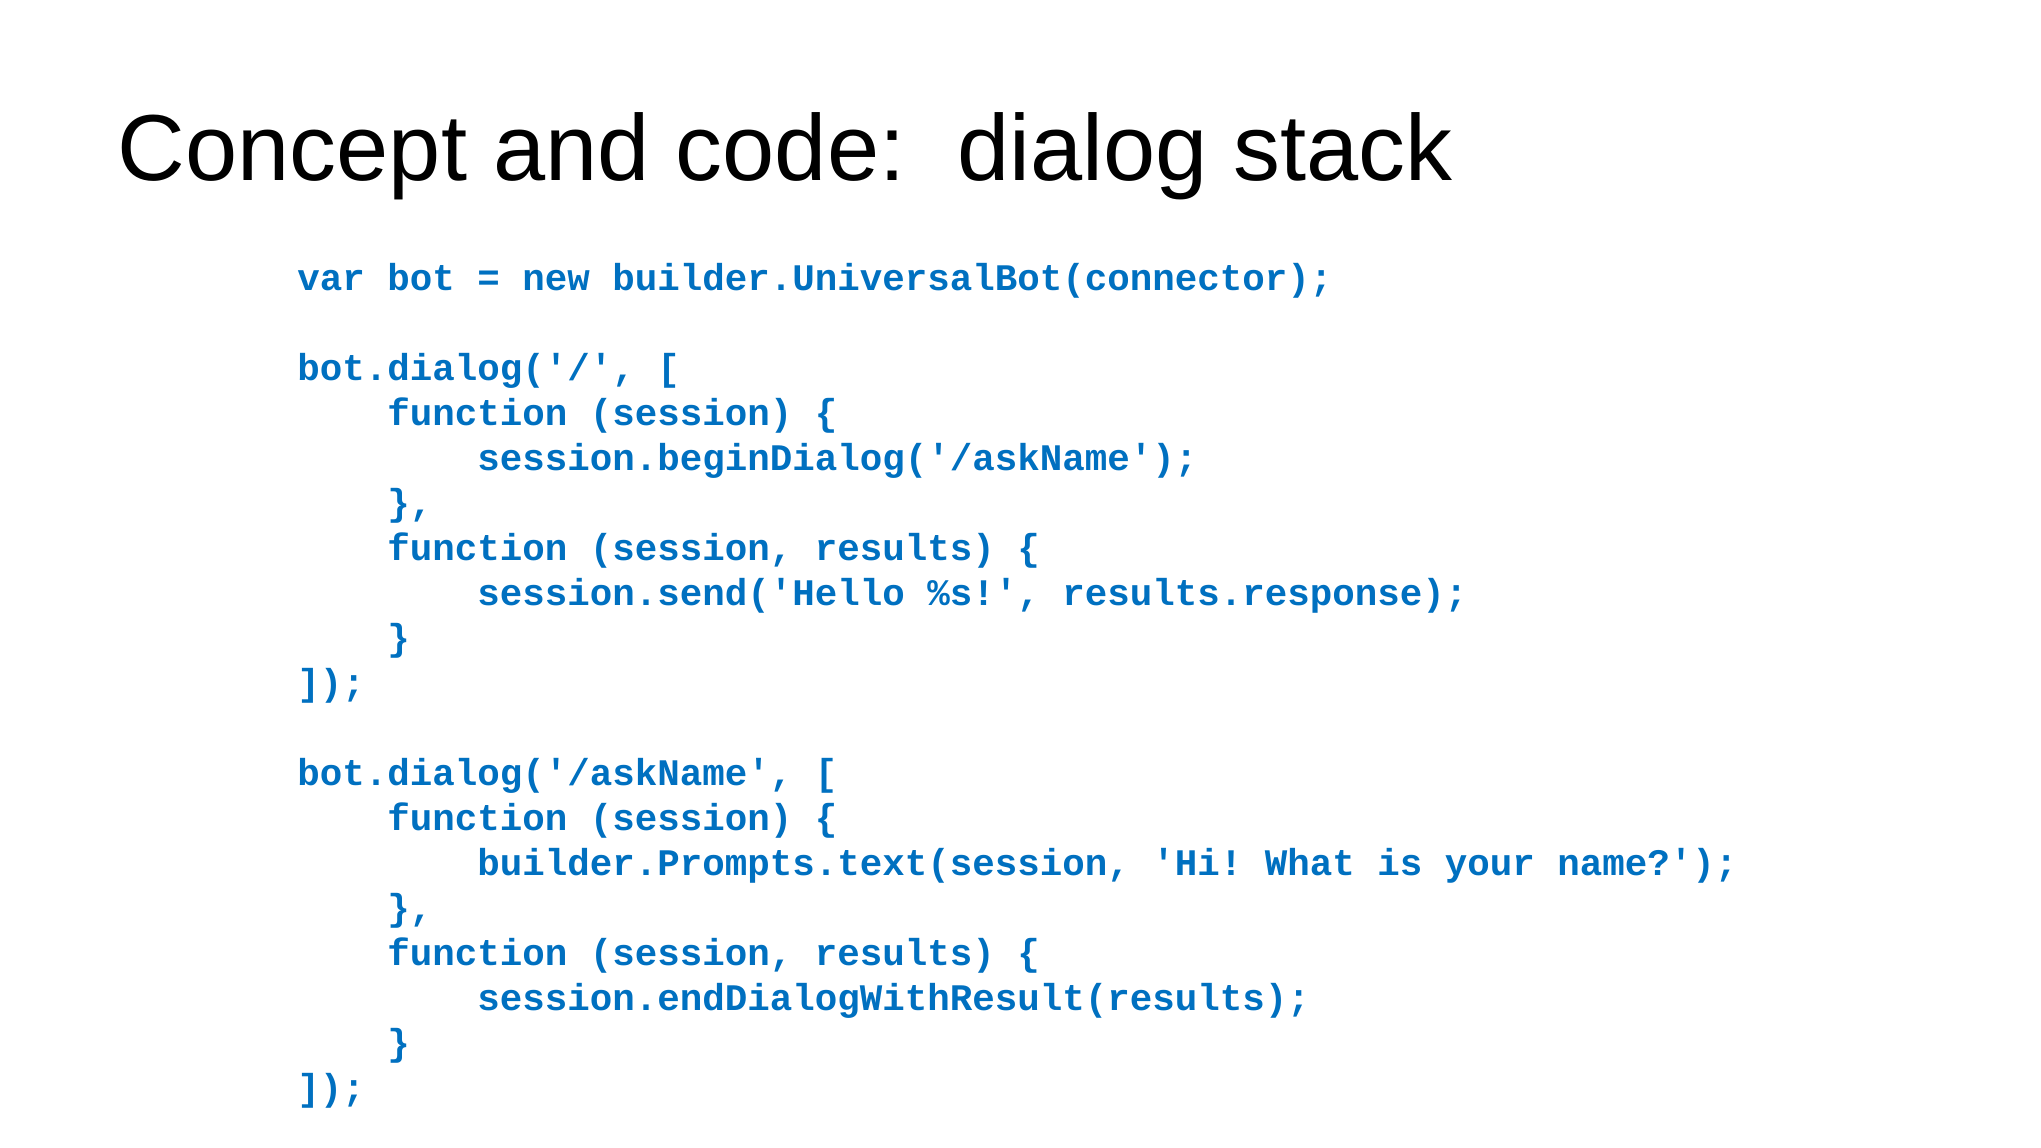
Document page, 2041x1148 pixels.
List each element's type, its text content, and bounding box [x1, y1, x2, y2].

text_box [659, 361, 1645, 1036]
text_box var bot = new builder.UniversalBot(connector); bot.dialog('/', [ function (session) { session.beginDialog('/askName'); }, function (session, results) { session.send('Hello %s!', results.response); } ]); bot.dialog('/askName', [ function (session) { builder.Prompts.text(session, 'Hi! What is your name?'); }, function (session, results) { session.endDialogWithResult(results); } ]); [282, 245, 1983, 1115]
title Concept and code: dialog stack [102, 39, 1921, 262]
